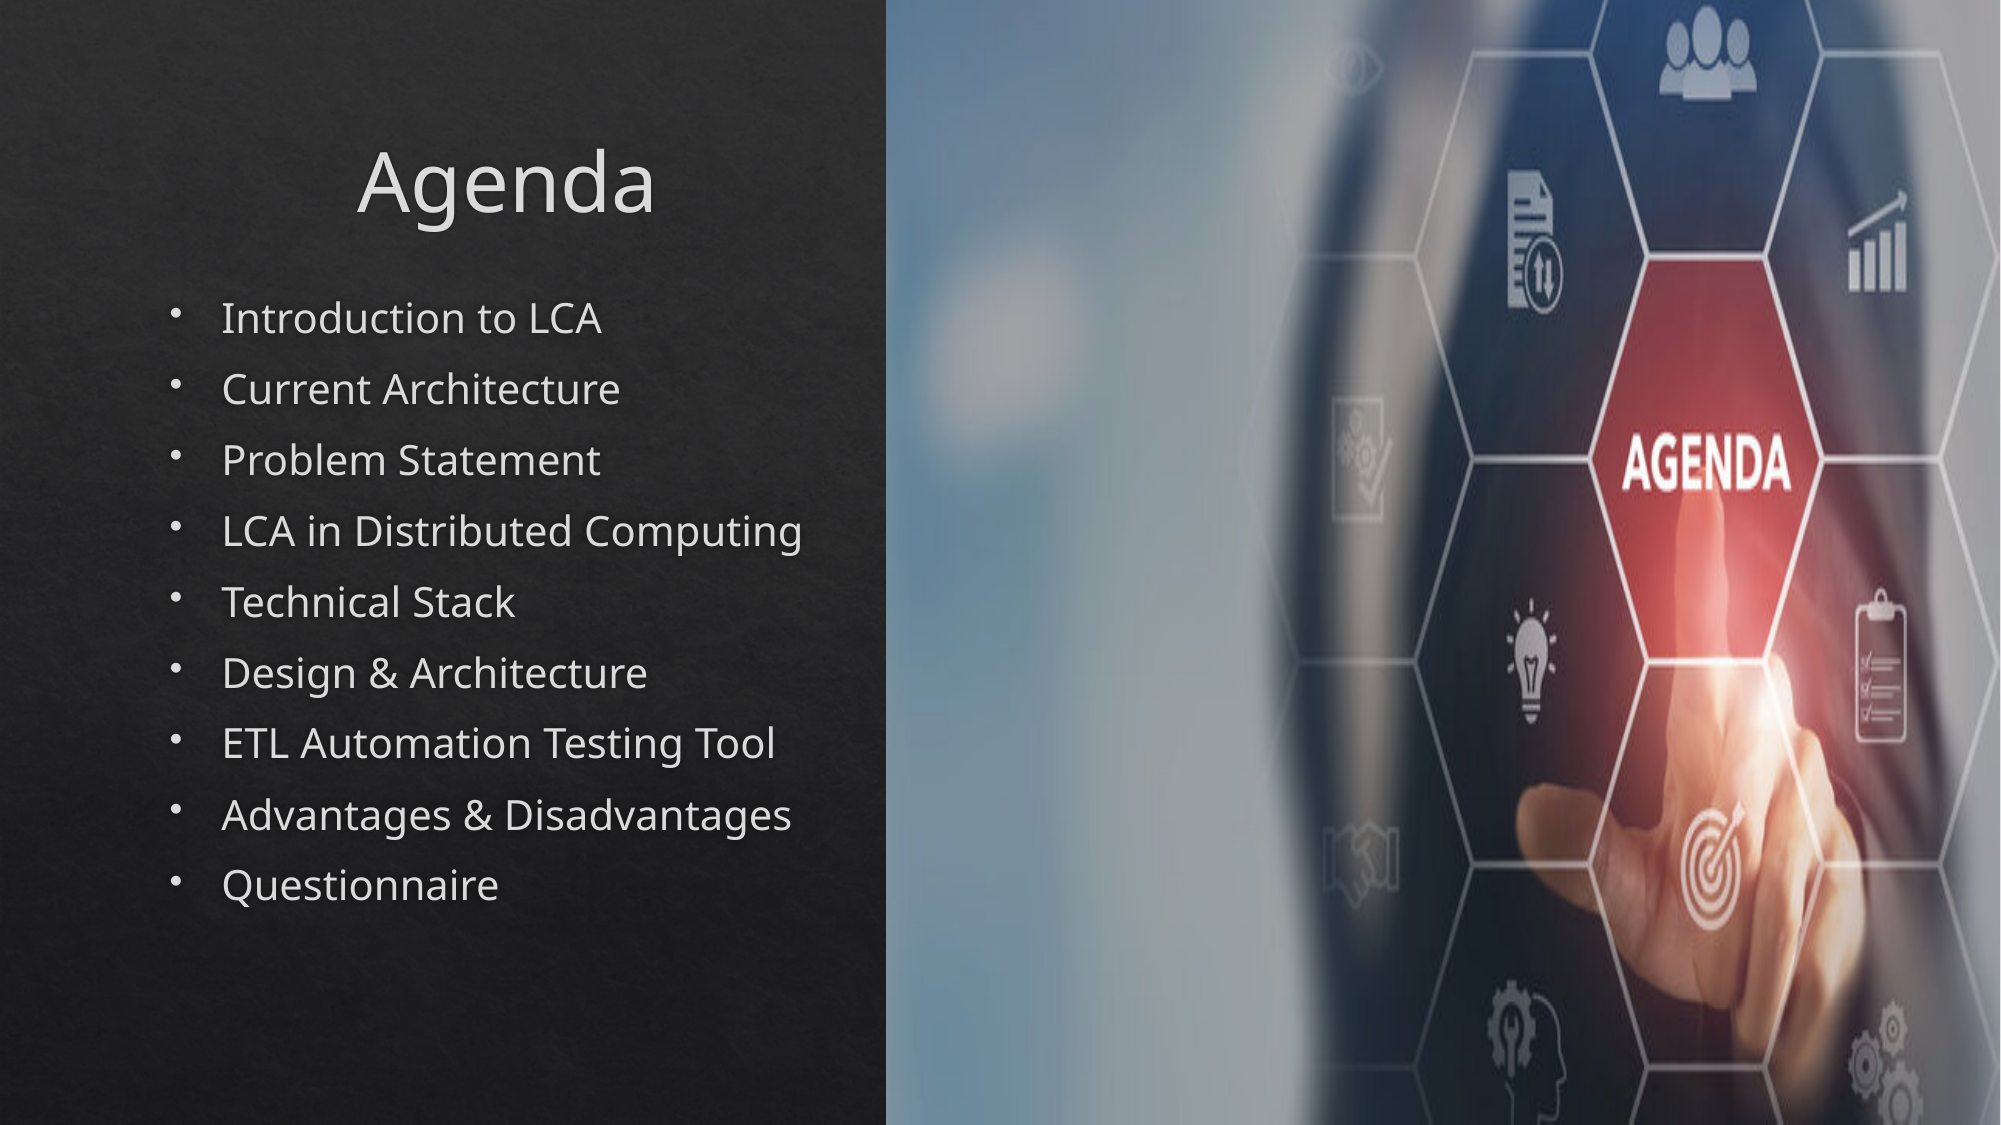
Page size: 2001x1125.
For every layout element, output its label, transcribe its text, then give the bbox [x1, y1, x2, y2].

list Introduction to LCA Current Architecture Problem Statement LCA in Distributed Computing Technical Stack Design & Architecture ETL Automation Testing Tool Advantages & Disadvantages Questionnaire [149, 284, 878, 950]
picture [886, 0, 2000, 1125]
title Agenda [149, 99, 867, 260]
